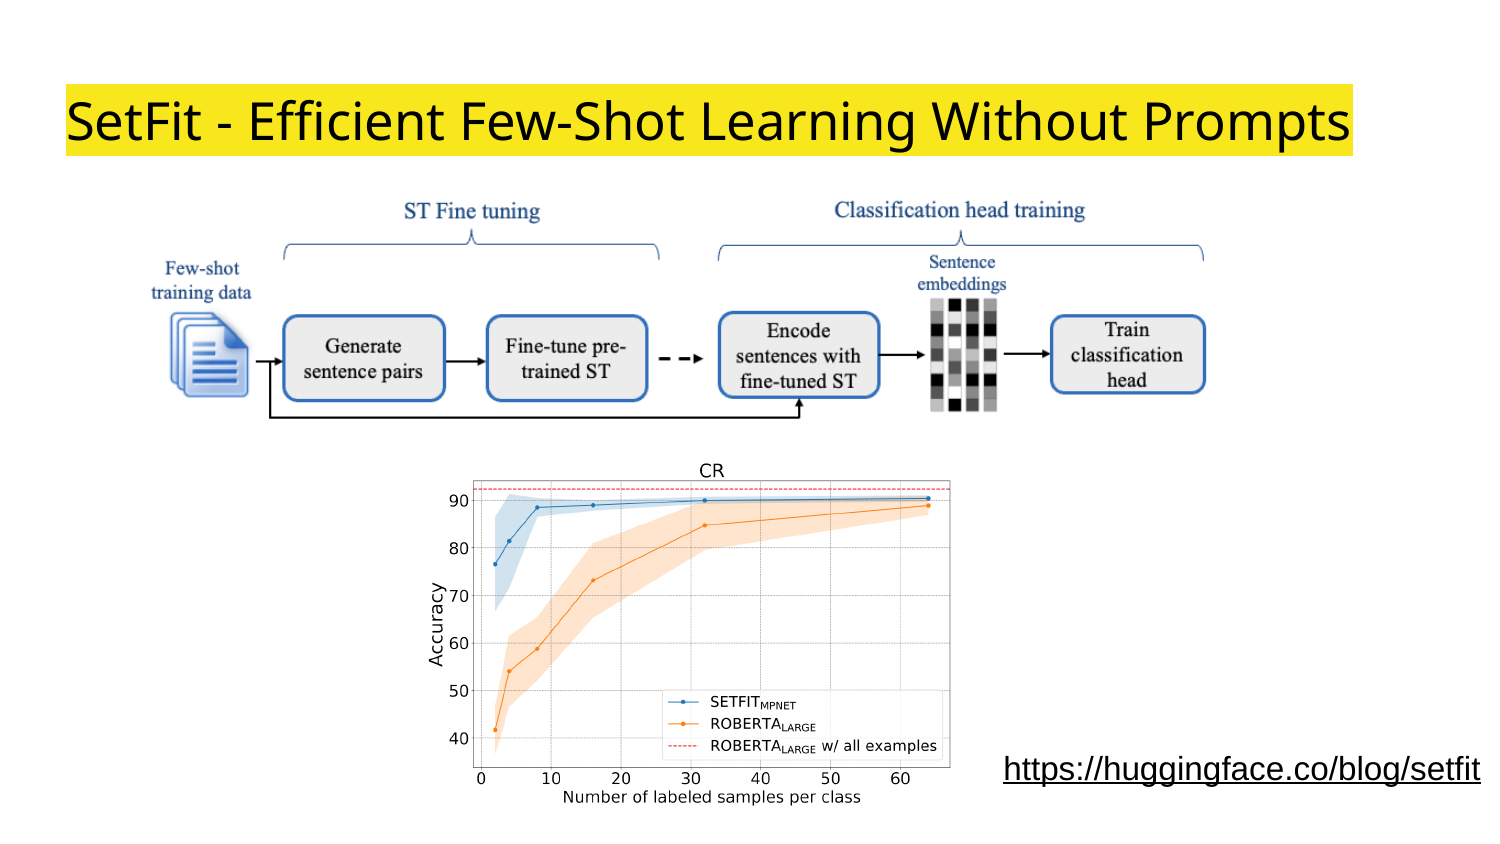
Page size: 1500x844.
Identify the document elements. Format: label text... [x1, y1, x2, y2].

picture [147, 192, 1215, 433]
text_box https://huggingface.co/blog/setfit [994, 731, 1500, 802]
picture [383, 445, 989, 827]
title SetFit - Efficient Few-Shot Learning Without Prompts [51, 72, 1449, 167]
